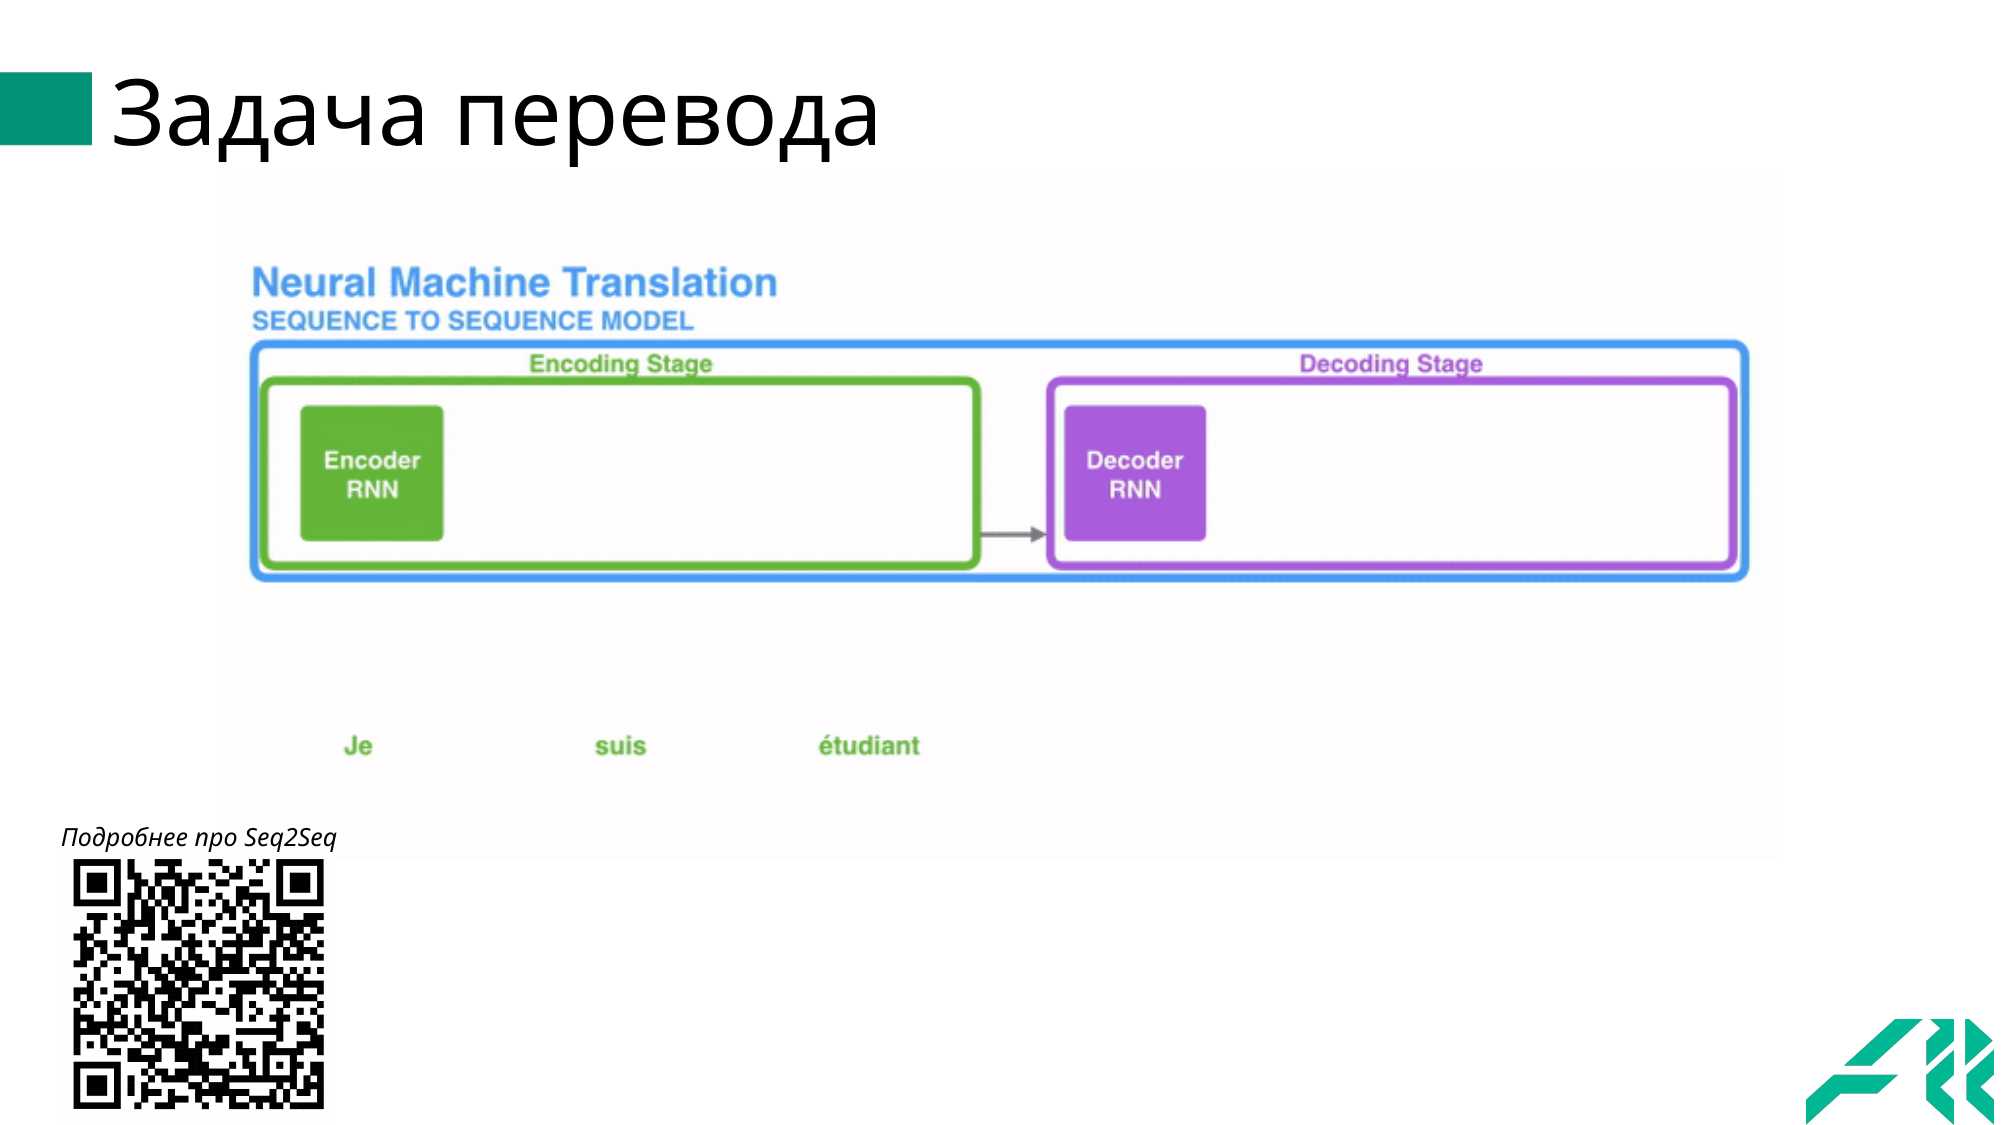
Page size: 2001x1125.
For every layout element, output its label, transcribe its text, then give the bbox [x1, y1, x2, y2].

picture [62, 171, 1780, 1121]
title Задача перевода [91, 46, 1999, 172]
picture [1806, 1019, 1995, 1125]
text_box Подробнее про Seq2Seq [46, 813, 220, 859]
picture [0, 42, 93, 147]
